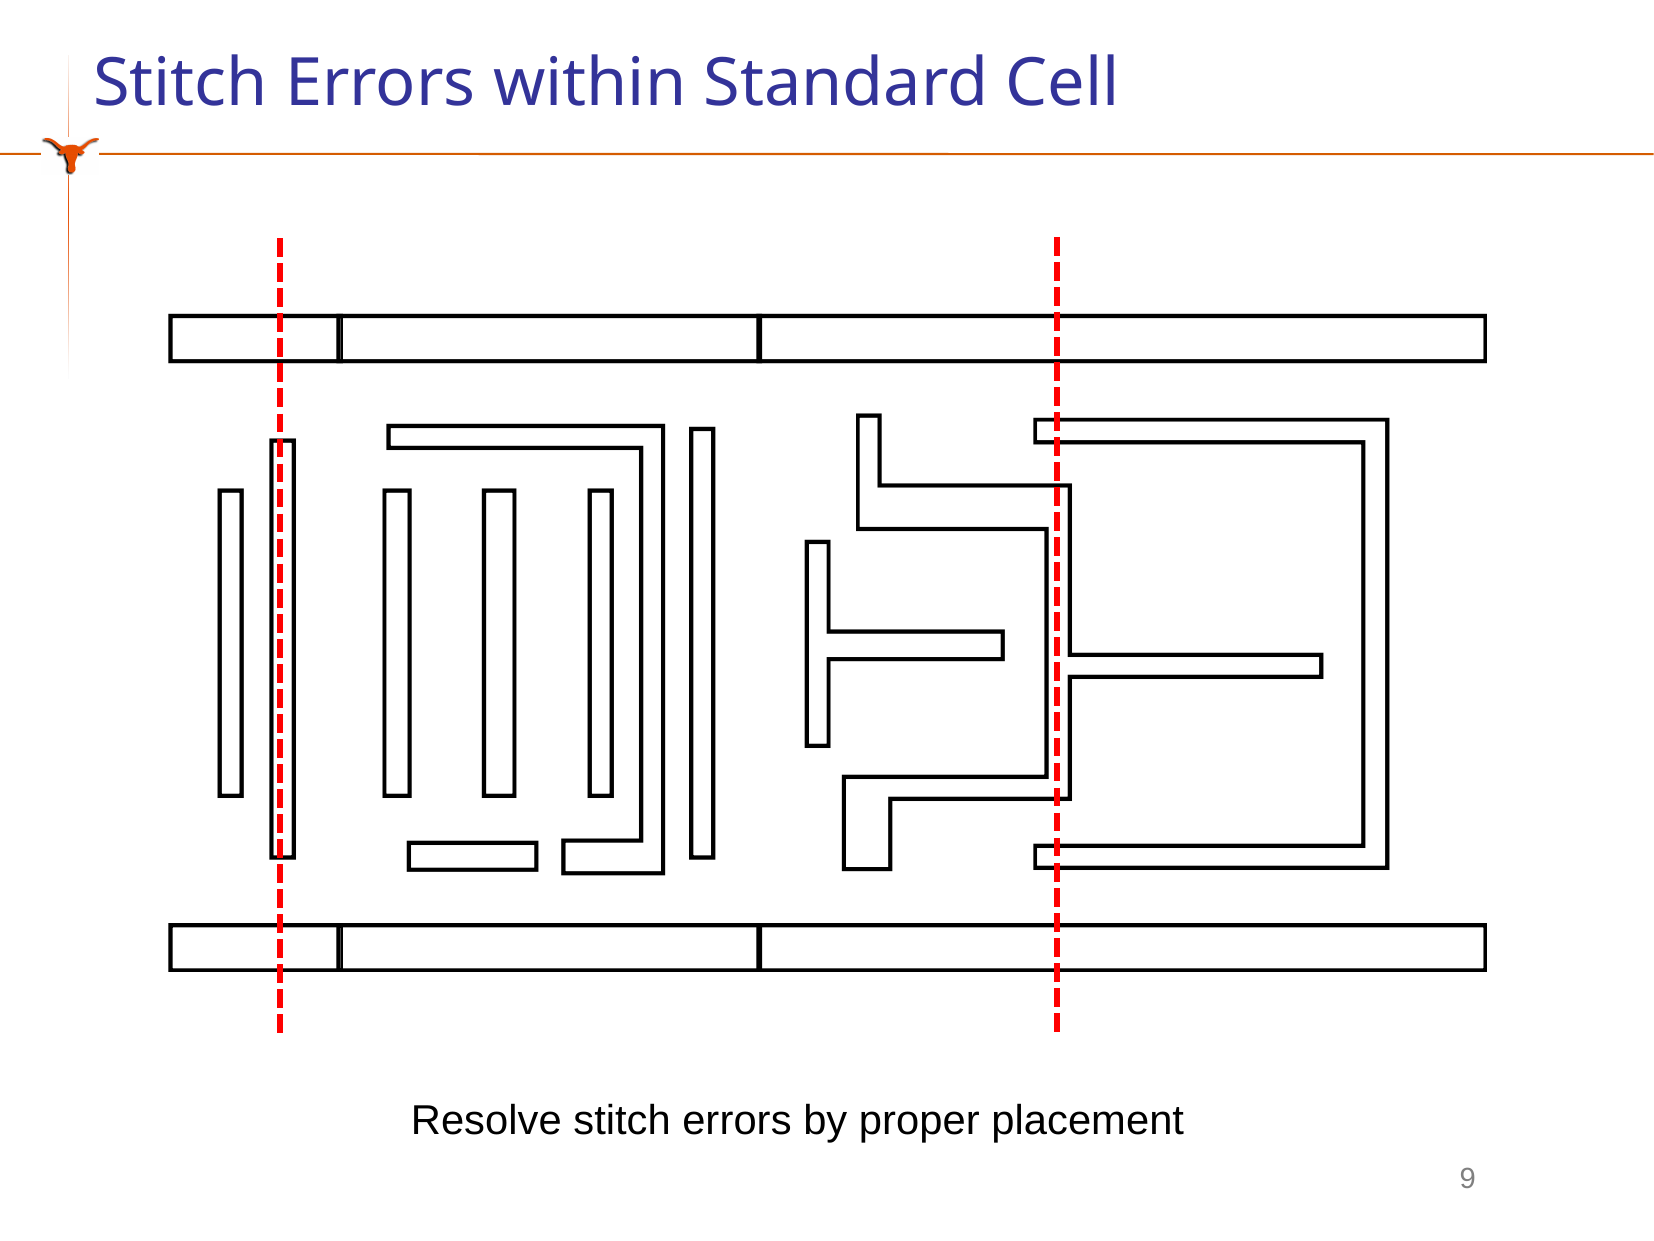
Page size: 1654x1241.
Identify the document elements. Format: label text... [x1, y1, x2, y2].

title Stitch Errors within Standard Cell [78, 18, 1574, 148]
picture [281, 312, 1057, 972]
text_box Resolve stitch errors by proper placement [396, 1089, 1200, 1151]
slide_number 9 [1444, 1151, 1587, 1207]
picture [167, 312, 279, 972]
picture [41, 55, 99, 379]
picture [1058, 312, 1488, 972]
